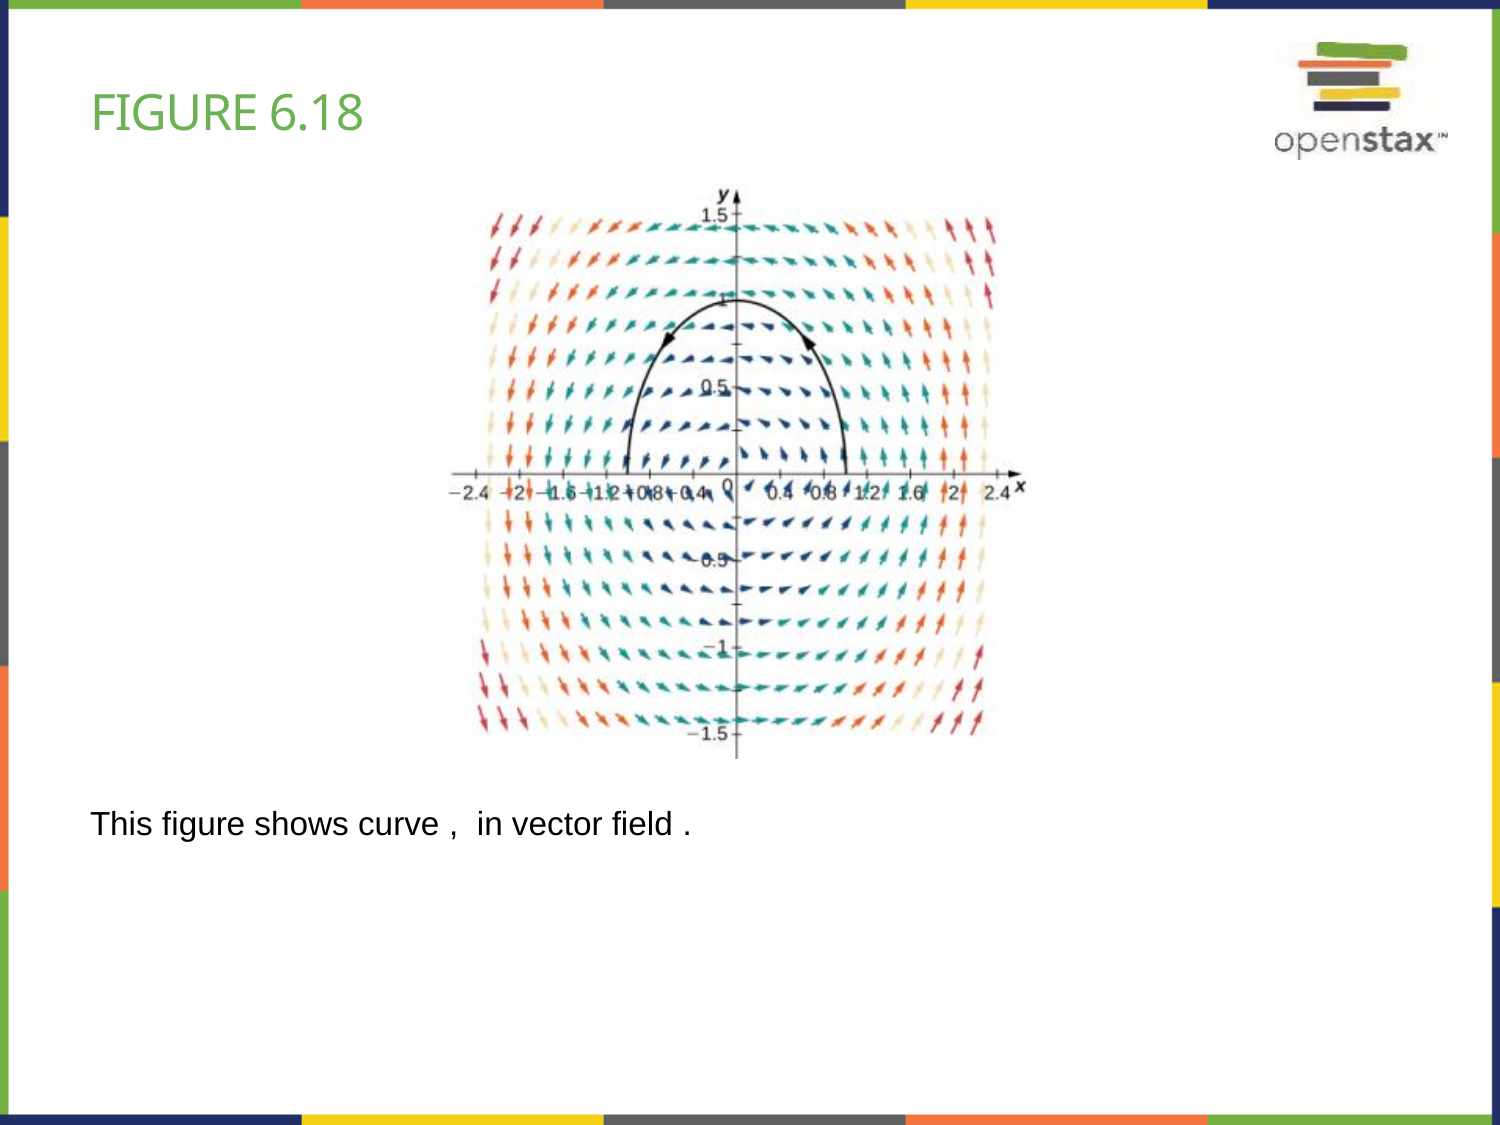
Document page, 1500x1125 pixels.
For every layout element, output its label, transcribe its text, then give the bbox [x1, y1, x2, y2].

title Figure 6.18 [75, 39, 1275, 148]
picture [0, 0, 1500, 1125]
